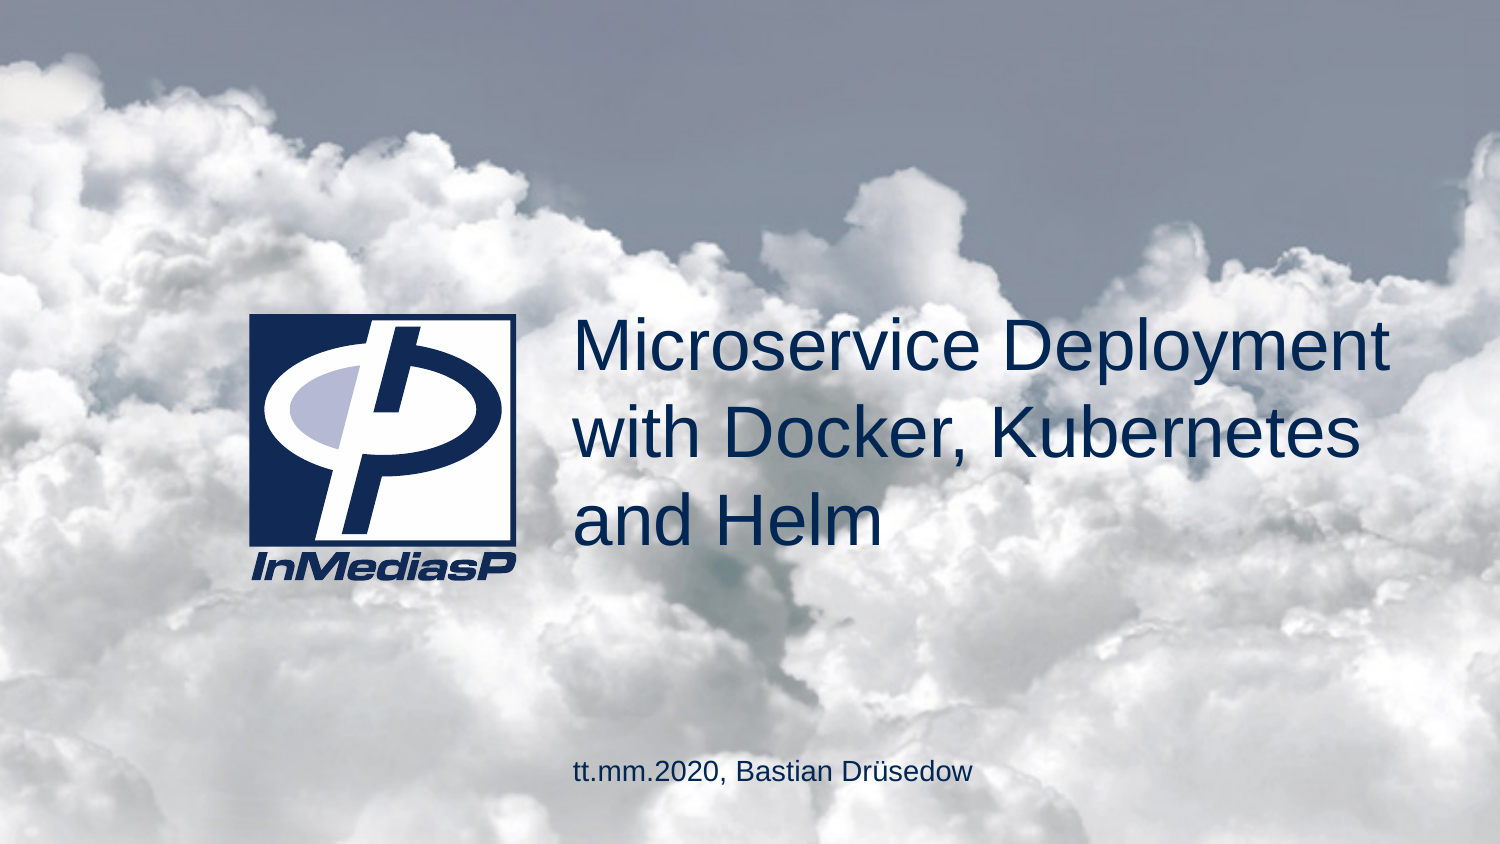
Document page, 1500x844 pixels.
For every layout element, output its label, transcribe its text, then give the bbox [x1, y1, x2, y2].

text_box tt.mm.2020, Bastian Drüsedow [572, 752, 1353, 788]
picture [0, 0, 1500, 844]
text_box Microservice Deployment with Docker, Kubernetes and Helm [572, 297, 1459, 555]
